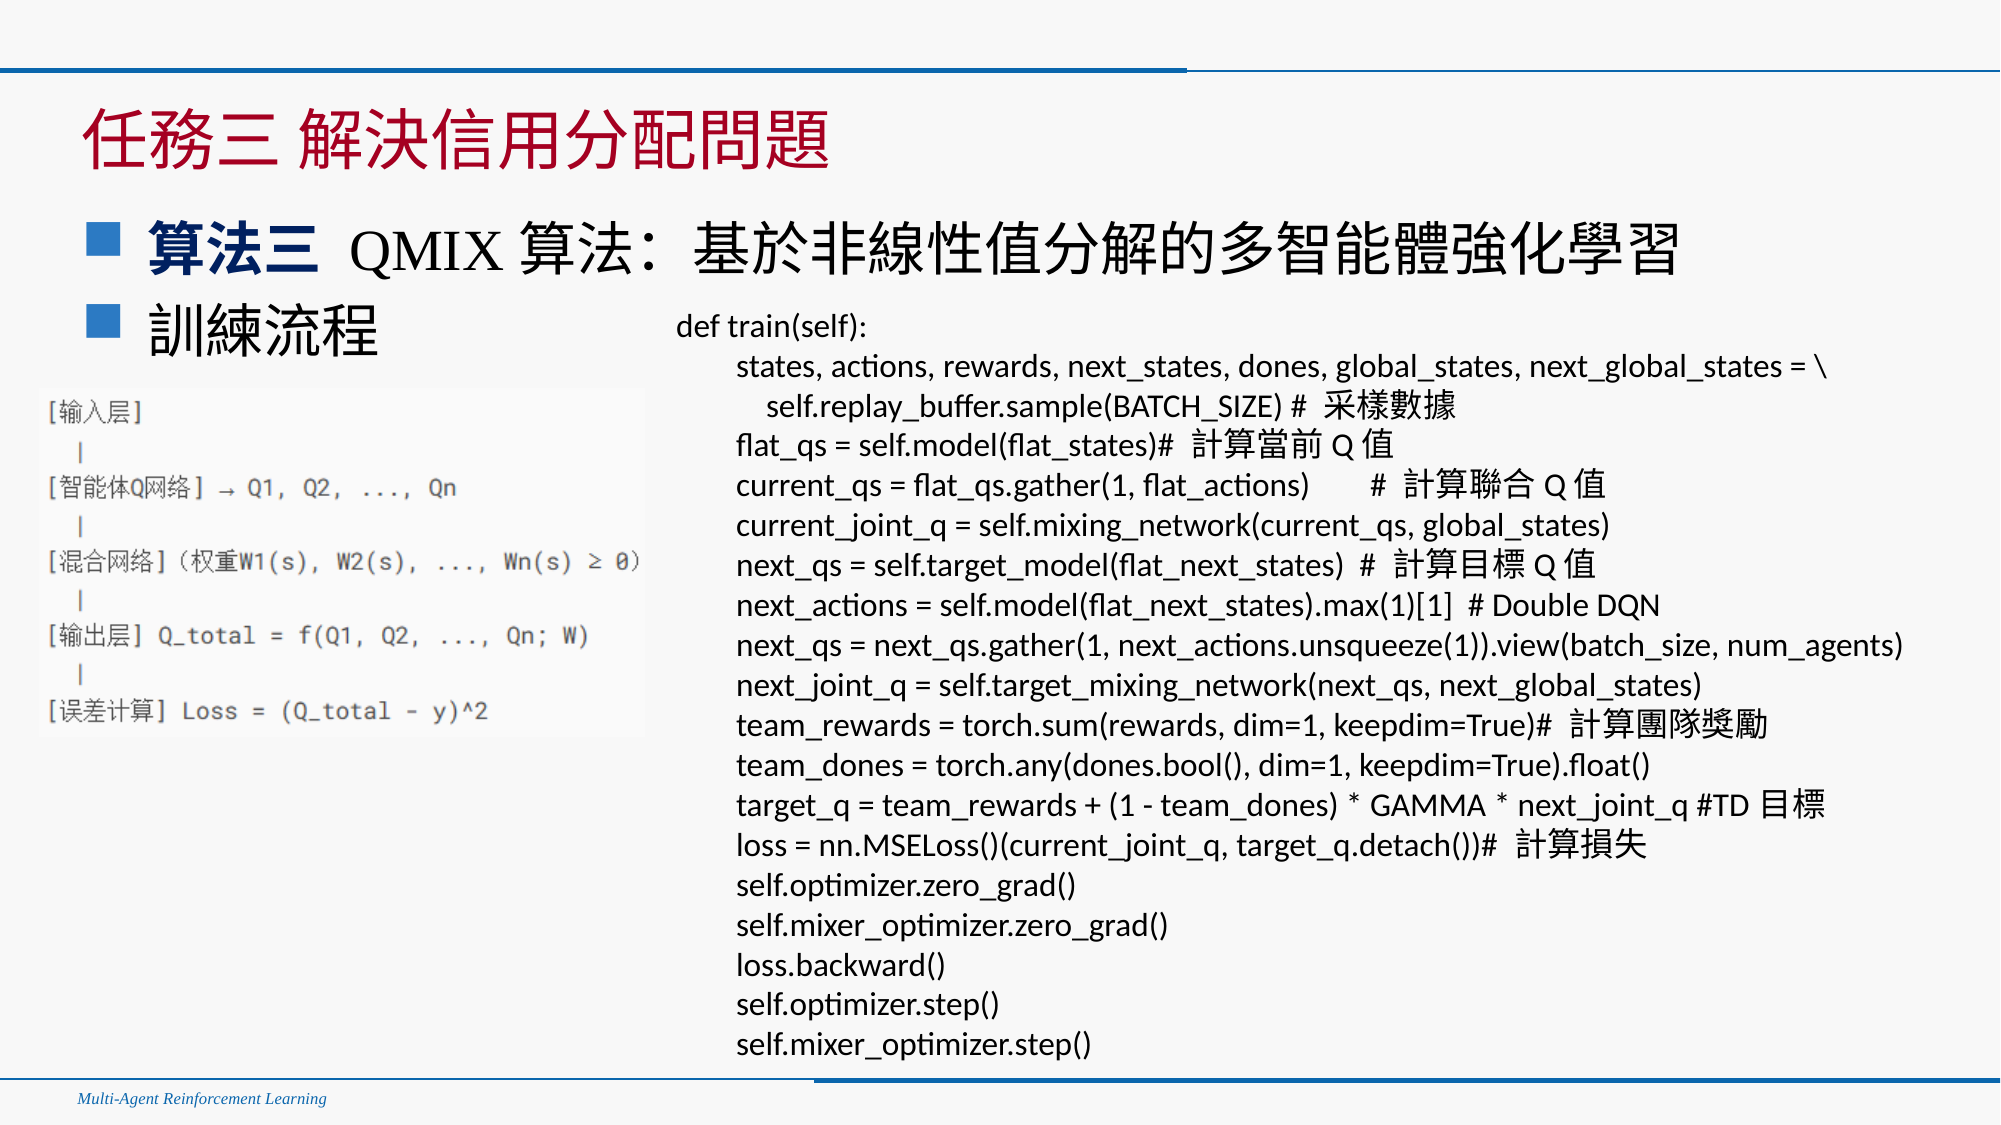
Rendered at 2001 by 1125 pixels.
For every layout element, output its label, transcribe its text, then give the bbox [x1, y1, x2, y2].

list 算法三 QMIX算法：基於非線性值分解的多智能體強化學習 訓練流程 [66, 204, 1931, 1051]
text_box def train(self): states, actions, rewards, next_states, dones, global_states, next_global_states = \ self.replay_buffer.sample(BATCH_SIZE) # 采樣數據 flat_qs = self.model(flat_states)# 計算當前Q值 current_qs = flat_qs.gather(1, flat_actions) # 計算聯合Q值 current_joint_q = self.mixing_network(current_qs, global_states) next_qs = self.target_model(flat_next_states) # 計算目標Q值 next_actions = self.model(flat_next_states).max(1)[1] # Double DQN next_qs = next_qs.gather(1, next_actions.unsqueeze(1)).view(batch_size, num_agents) next_joint_q = self.target_mixing_network(next_qs, next_global_states) team_rewards = torch.sum(rewards, dim=1, keepdim=True)# 計算團隊獎勵 team_dones = torch.any(dones.bool(), dim=1, keepdim=True).float() target_q = team_rewards + (1 - team_dones) * GAMMA * next_joint_q #TD目標 loss = nn.MSELoss()(current_joint_q, target_q.detach())# 計算損失 self.optimizer.zero_grad() self.mixer_optimizer.zero_grad() loss.backward() self.optimizer.step() self.mixer_optimizer.step() [661, 296, 1974, 1070]
slide_number [1890, 1078, 1974, 1111]
list 任務三 解決信用分配問題 [66, 97, 1931, 178]
picture [38, 388, 646, 737]
